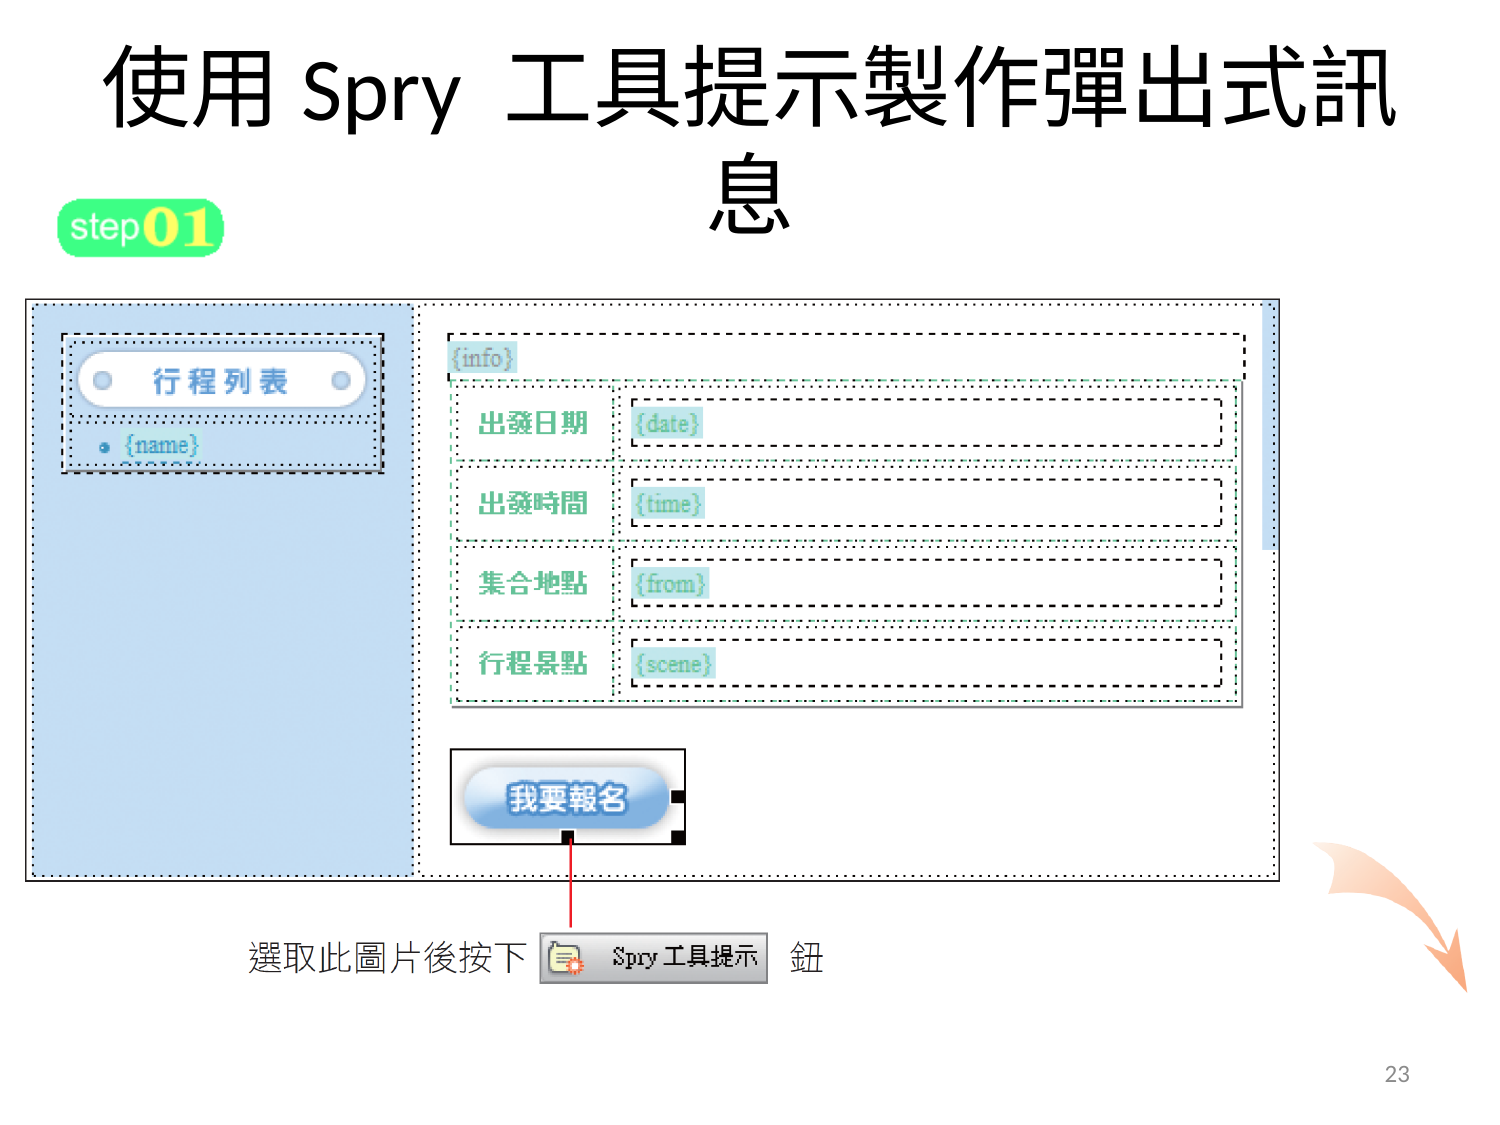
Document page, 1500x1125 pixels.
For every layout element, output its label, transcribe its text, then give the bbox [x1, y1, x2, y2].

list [11, 282, 1483, 1009]
title 使用Spry 工具提示製作彈出式訊息 [74, 44, 1426, 233]
slide_number 23 [1074, 1042, 1425, 1103]
picture [52, 196, 229, 263]
